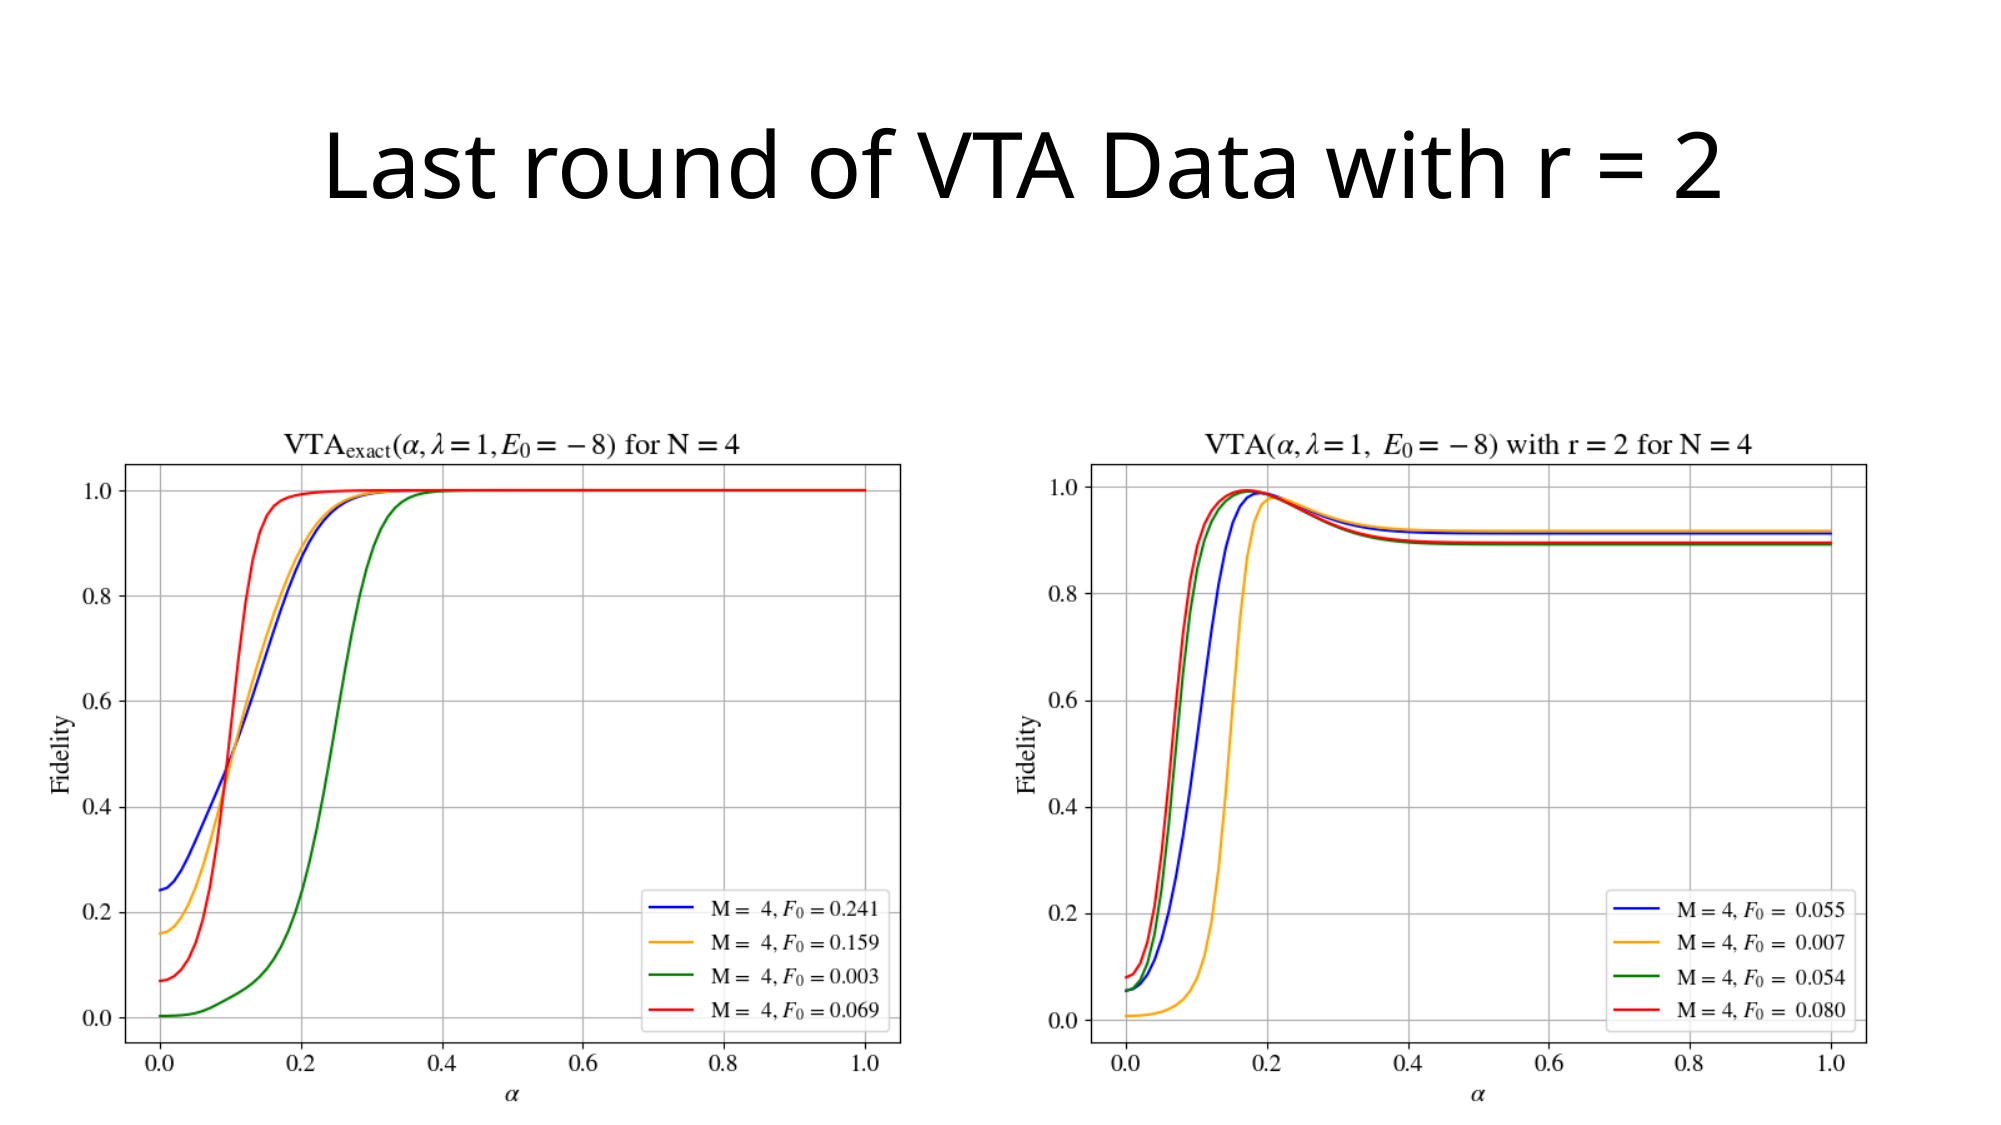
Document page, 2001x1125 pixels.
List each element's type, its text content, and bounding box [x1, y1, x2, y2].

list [0, 374, 965, 1125]
picture [965, 374, 1966, 1125]
title Last round of VTA Data with r = 2 [137, 59, 1863, 278]
